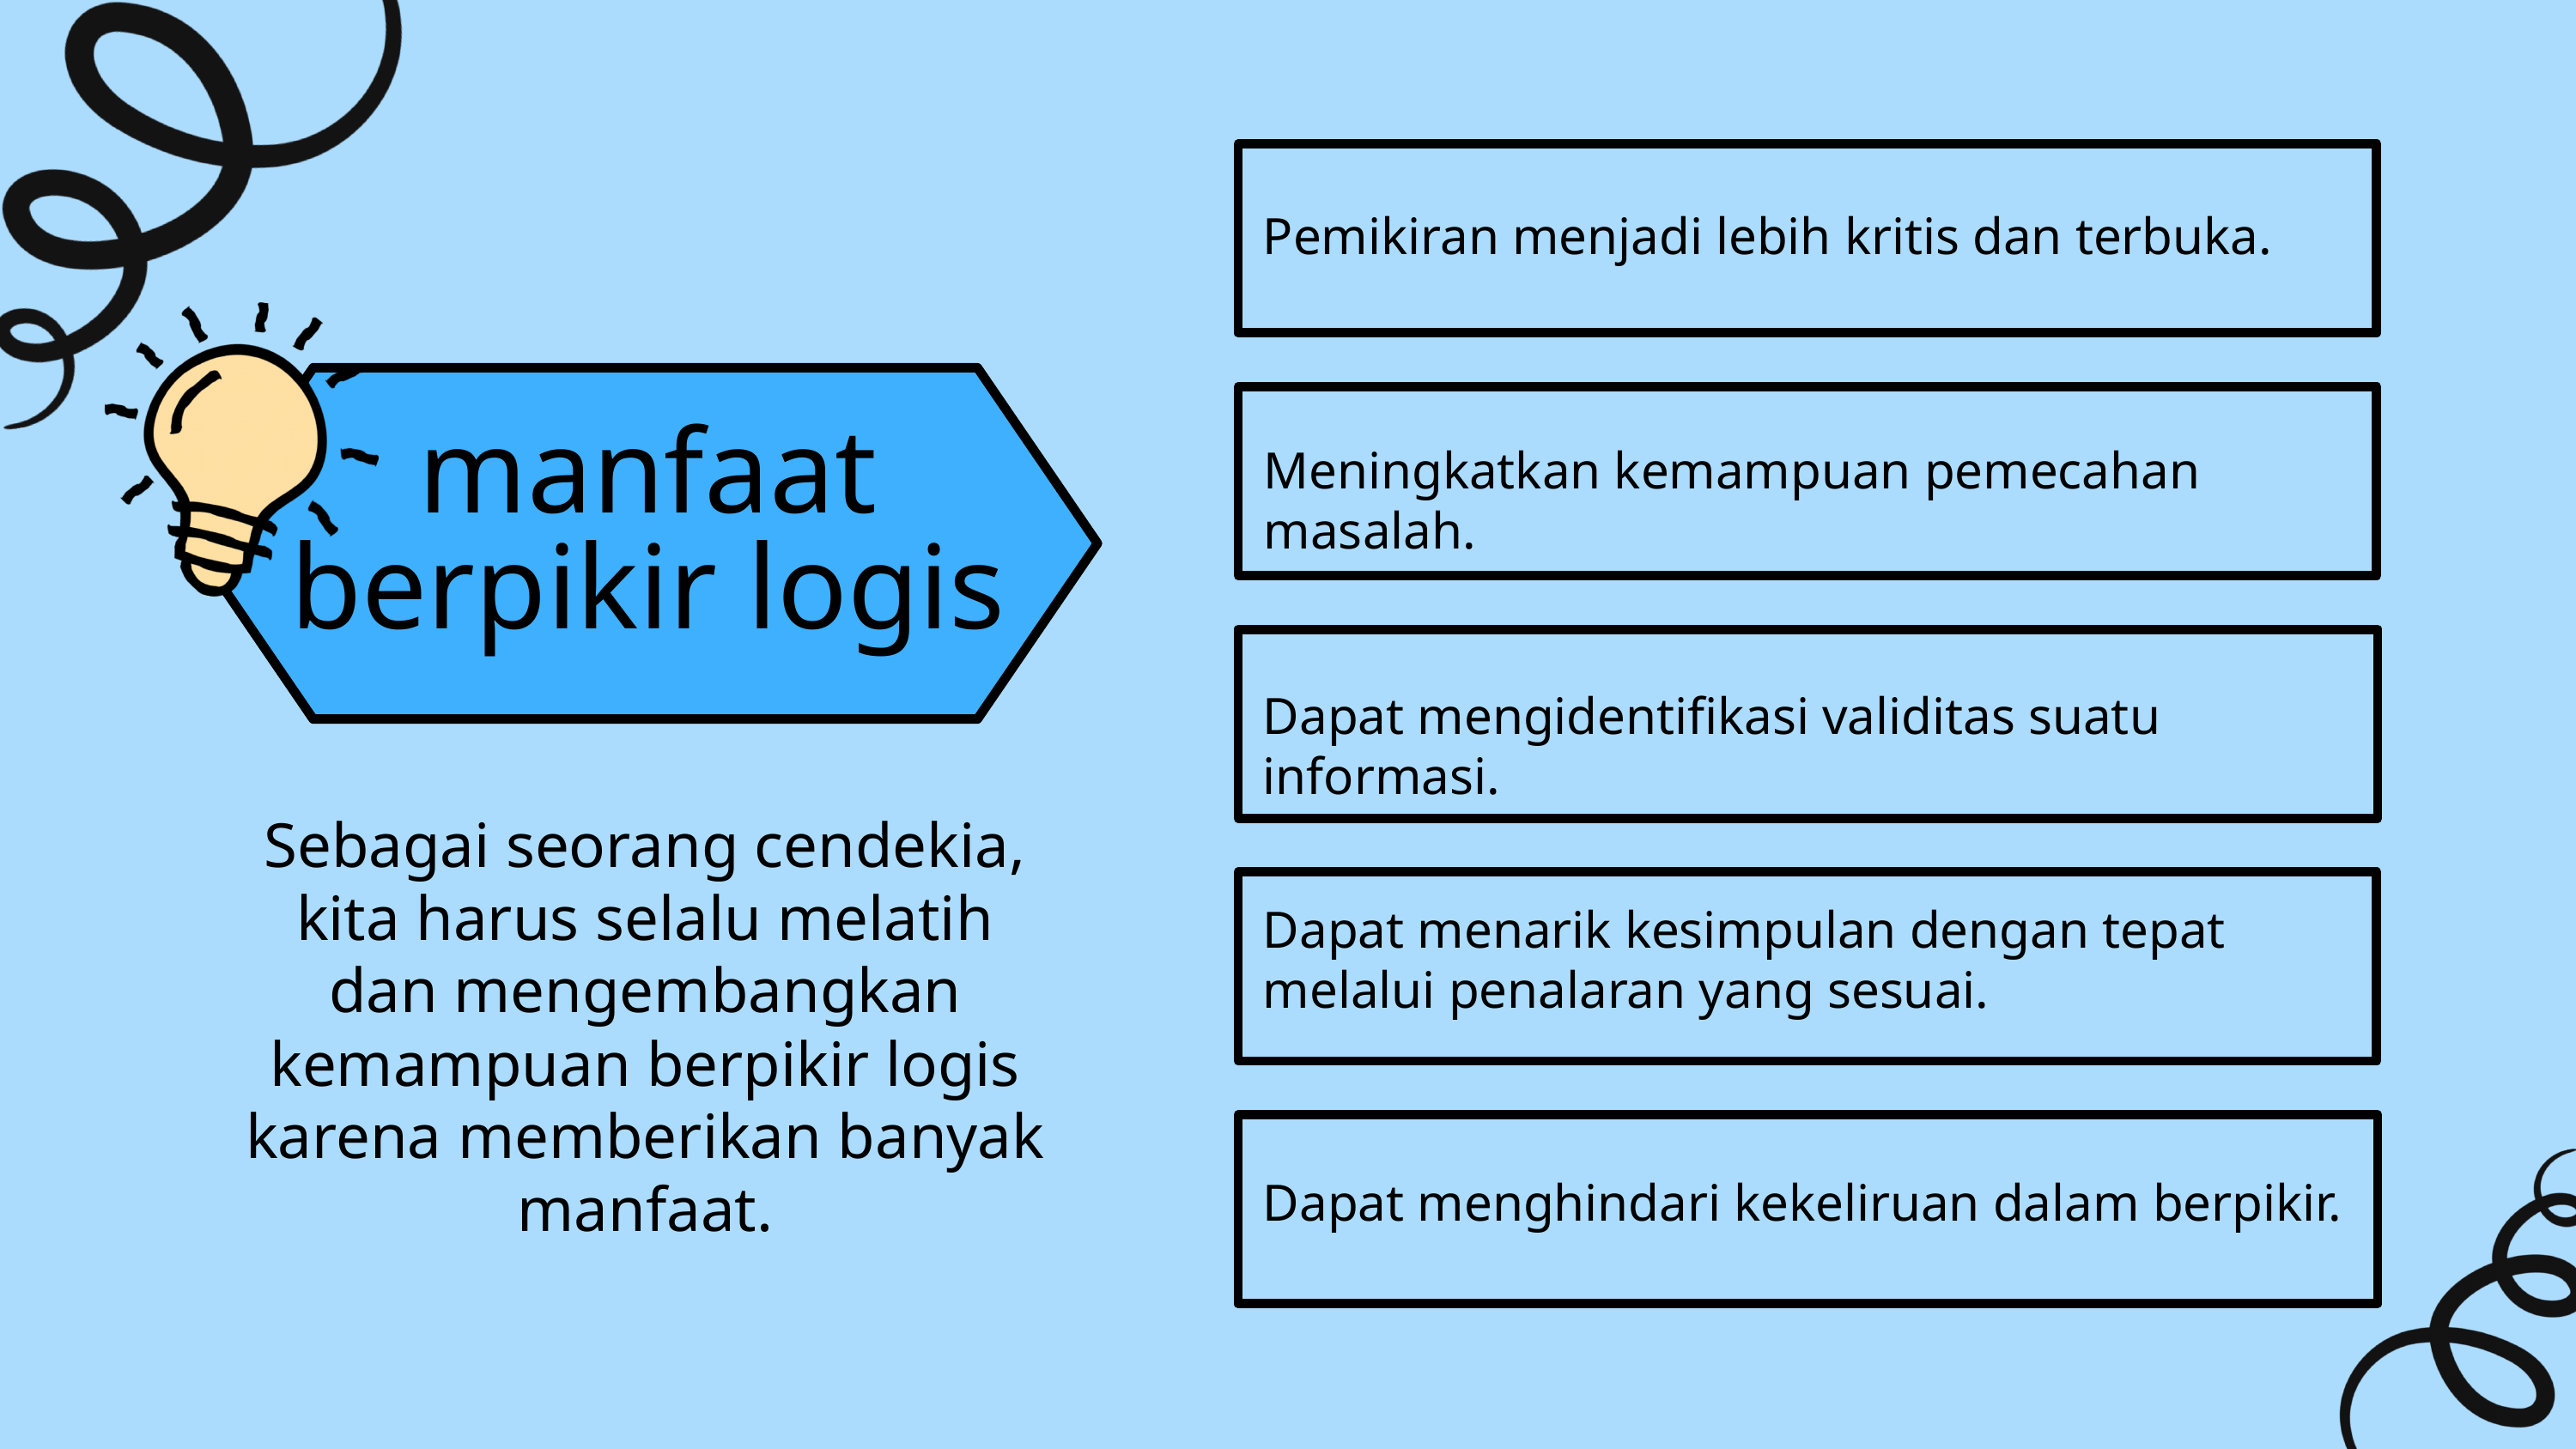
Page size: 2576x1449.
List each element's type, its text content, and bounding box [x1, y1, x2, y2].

picture [0, 0, 462, 599]
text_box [1237, 143, 2378, 334]
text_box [1237, 1114, 2379, 1304]
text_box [192, 367, 1098, 719]
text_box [1237, 628, 2379, 819]
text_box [1237, 871, 2378, 1062]
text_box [1237, 386, 2378, 576]
picture [2309, 1148, 2576, 1449]
text_box Sebagai seorang cendekia, kita harus selalu melatih dan mengembangkan kemampuan berpikir logis karena memberikan banyak manfaat. [235, 806, 1055, 1244]
